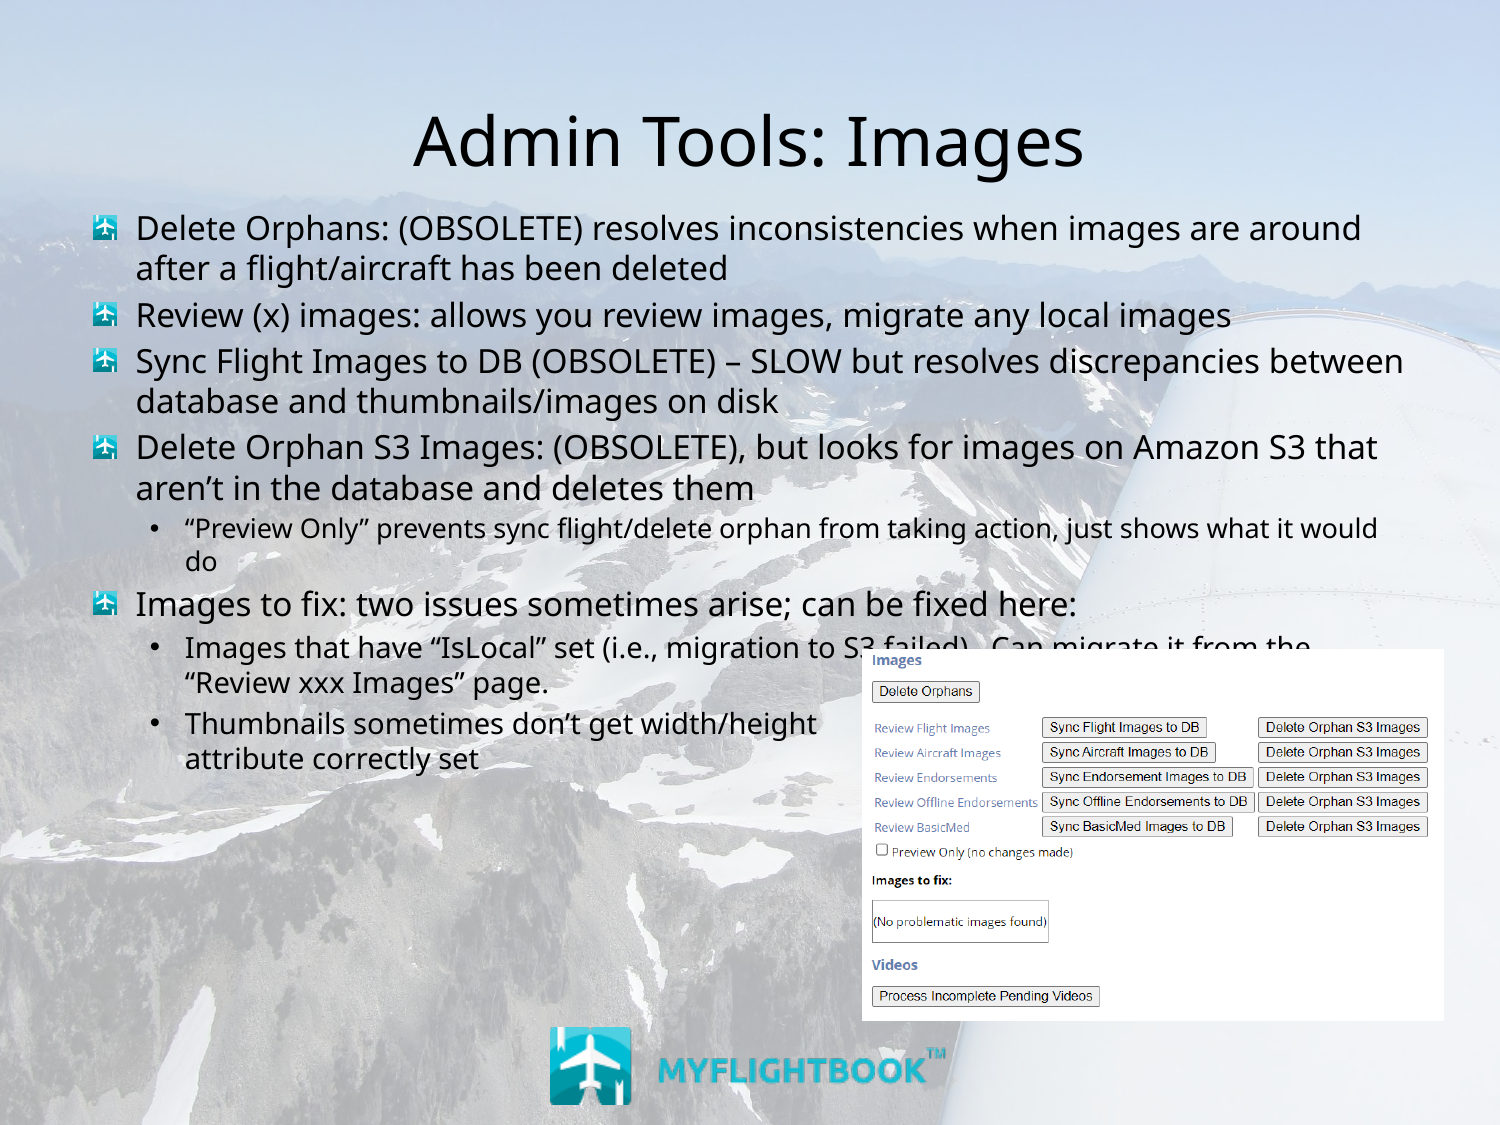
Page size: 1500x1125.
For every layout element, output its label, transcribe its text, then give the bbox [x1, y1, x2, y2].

picture [93, 591, 117, 615]
picture [862, 649, 1444, 1021]
title Admin Tools: Images [75, 45, 1425, 233]
picture [93, 348, 117, 372]
picture [550, 1027, 950, 1105]
picture [93, 435, 117, 459]
picture [93, 302, 117, 326]
list Delete Orphans: (OBSOLETE) resolves inconsistencies when images are around after a flight/aircraft has been deleted Review (x) images: allows you review images, migrate any local images Sync Flight Images to DB (OBSOLETE) – SLOW but resolves discrepancies between database and thumbnails/images on disk Delete Orphan S3 Images: (OBSOLETE), but looks for images on Amazon S3 that aren’t in the database and deletes them “Preview Only” prevents sync flight/delete orphan from taking action, just shows what it would do Images to fix: two issues sometimes arise; can be fixed here: Images that have “IsLocal” set (i.e., migration to S3 failed). Can migrate it from the “Review xxx Images” page. Thumbnails sometimes don’t get width/height attribute correctly set [78, 200, 1429, 943]
picture [93, 215, 117, 240]
